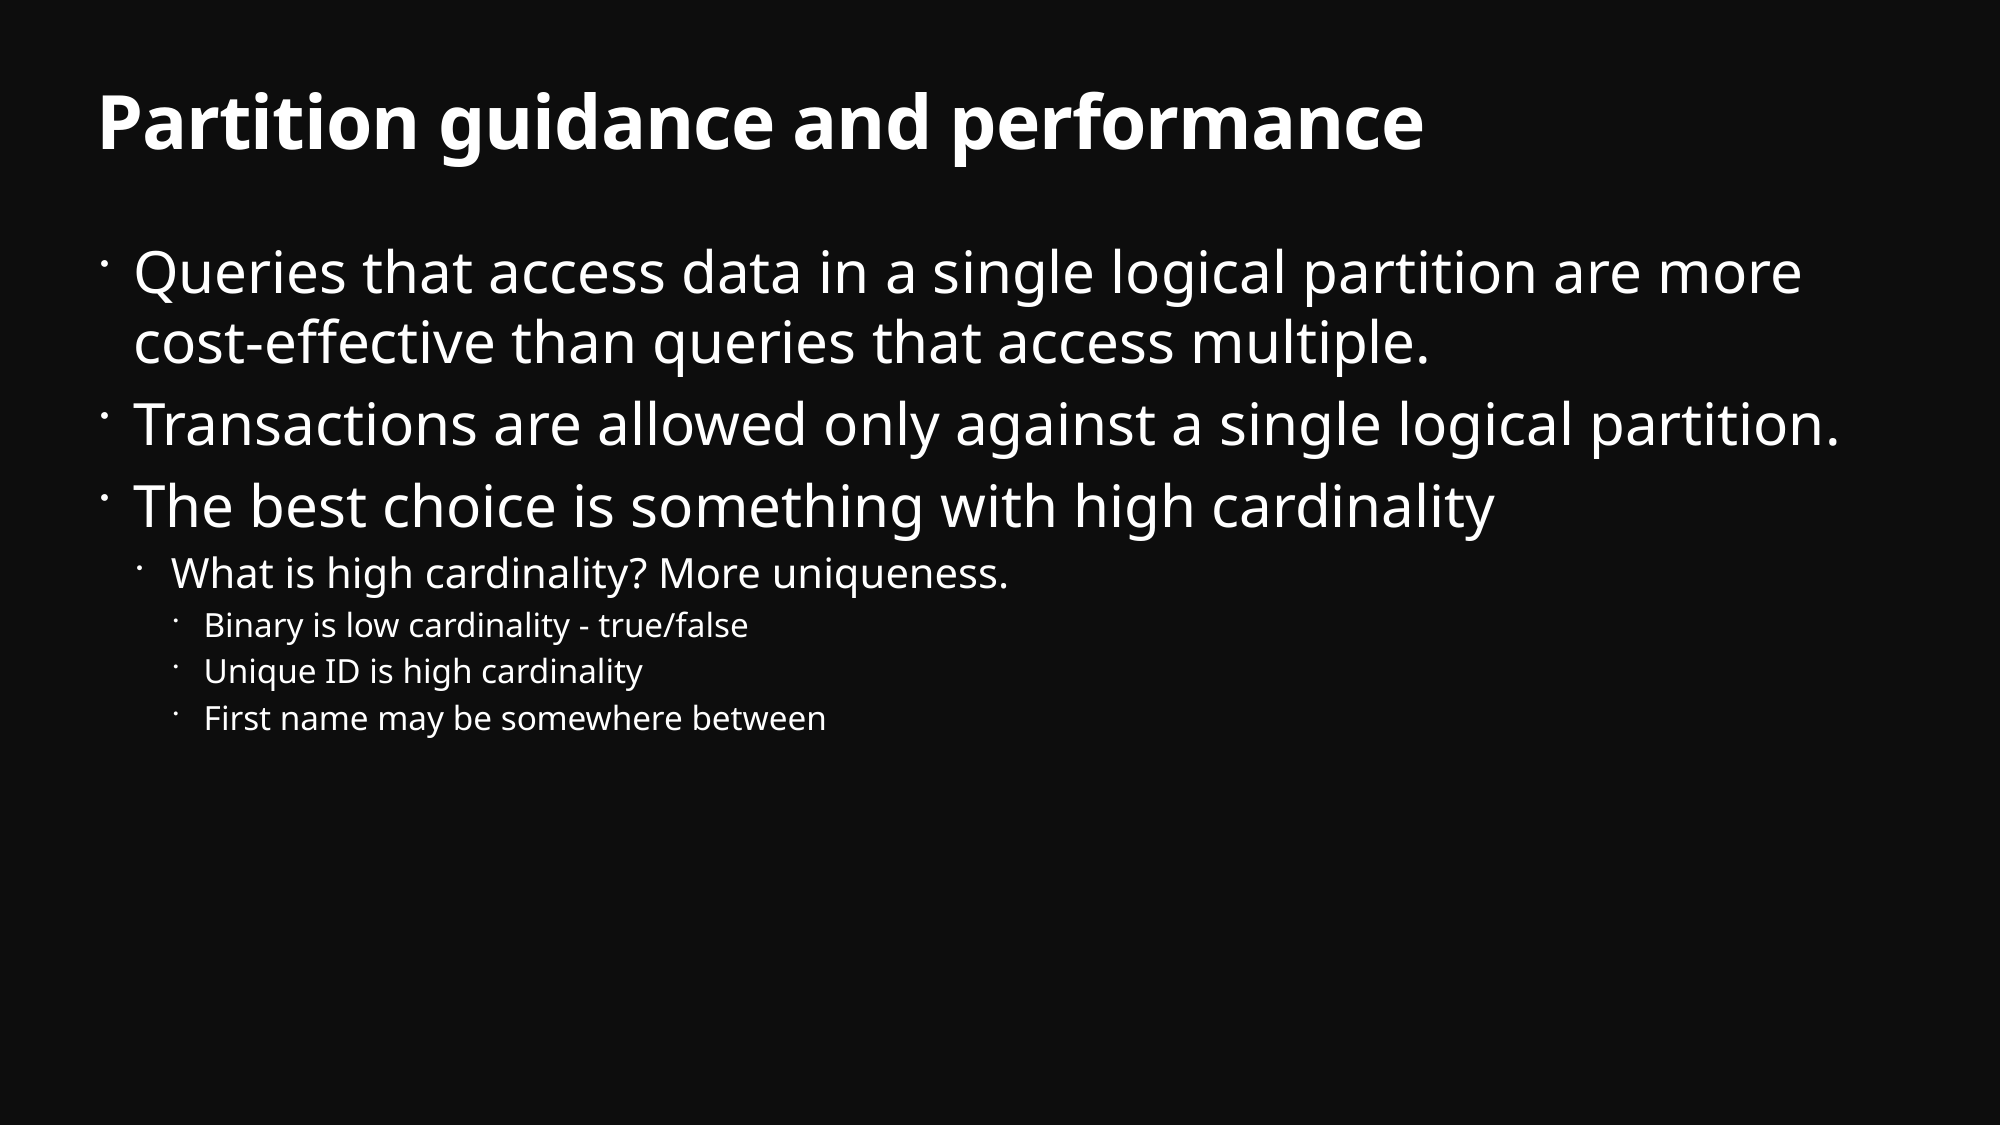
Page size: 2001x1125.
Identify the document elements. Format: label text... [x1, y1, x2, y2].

list Queries that access data in a single logical partition are more cost-effective than queries that access multiple. Transactions are allowed only against a single logical partition. The best choice is something with high cardinality What is high cardinality? More uniqueness. Binary is low cardinality - true/false Unique ID is high cardinality First name may be somewhere between [95, 235, 1904, 753]
title Partition guidance and performance [96, 75, 1904, 166]
